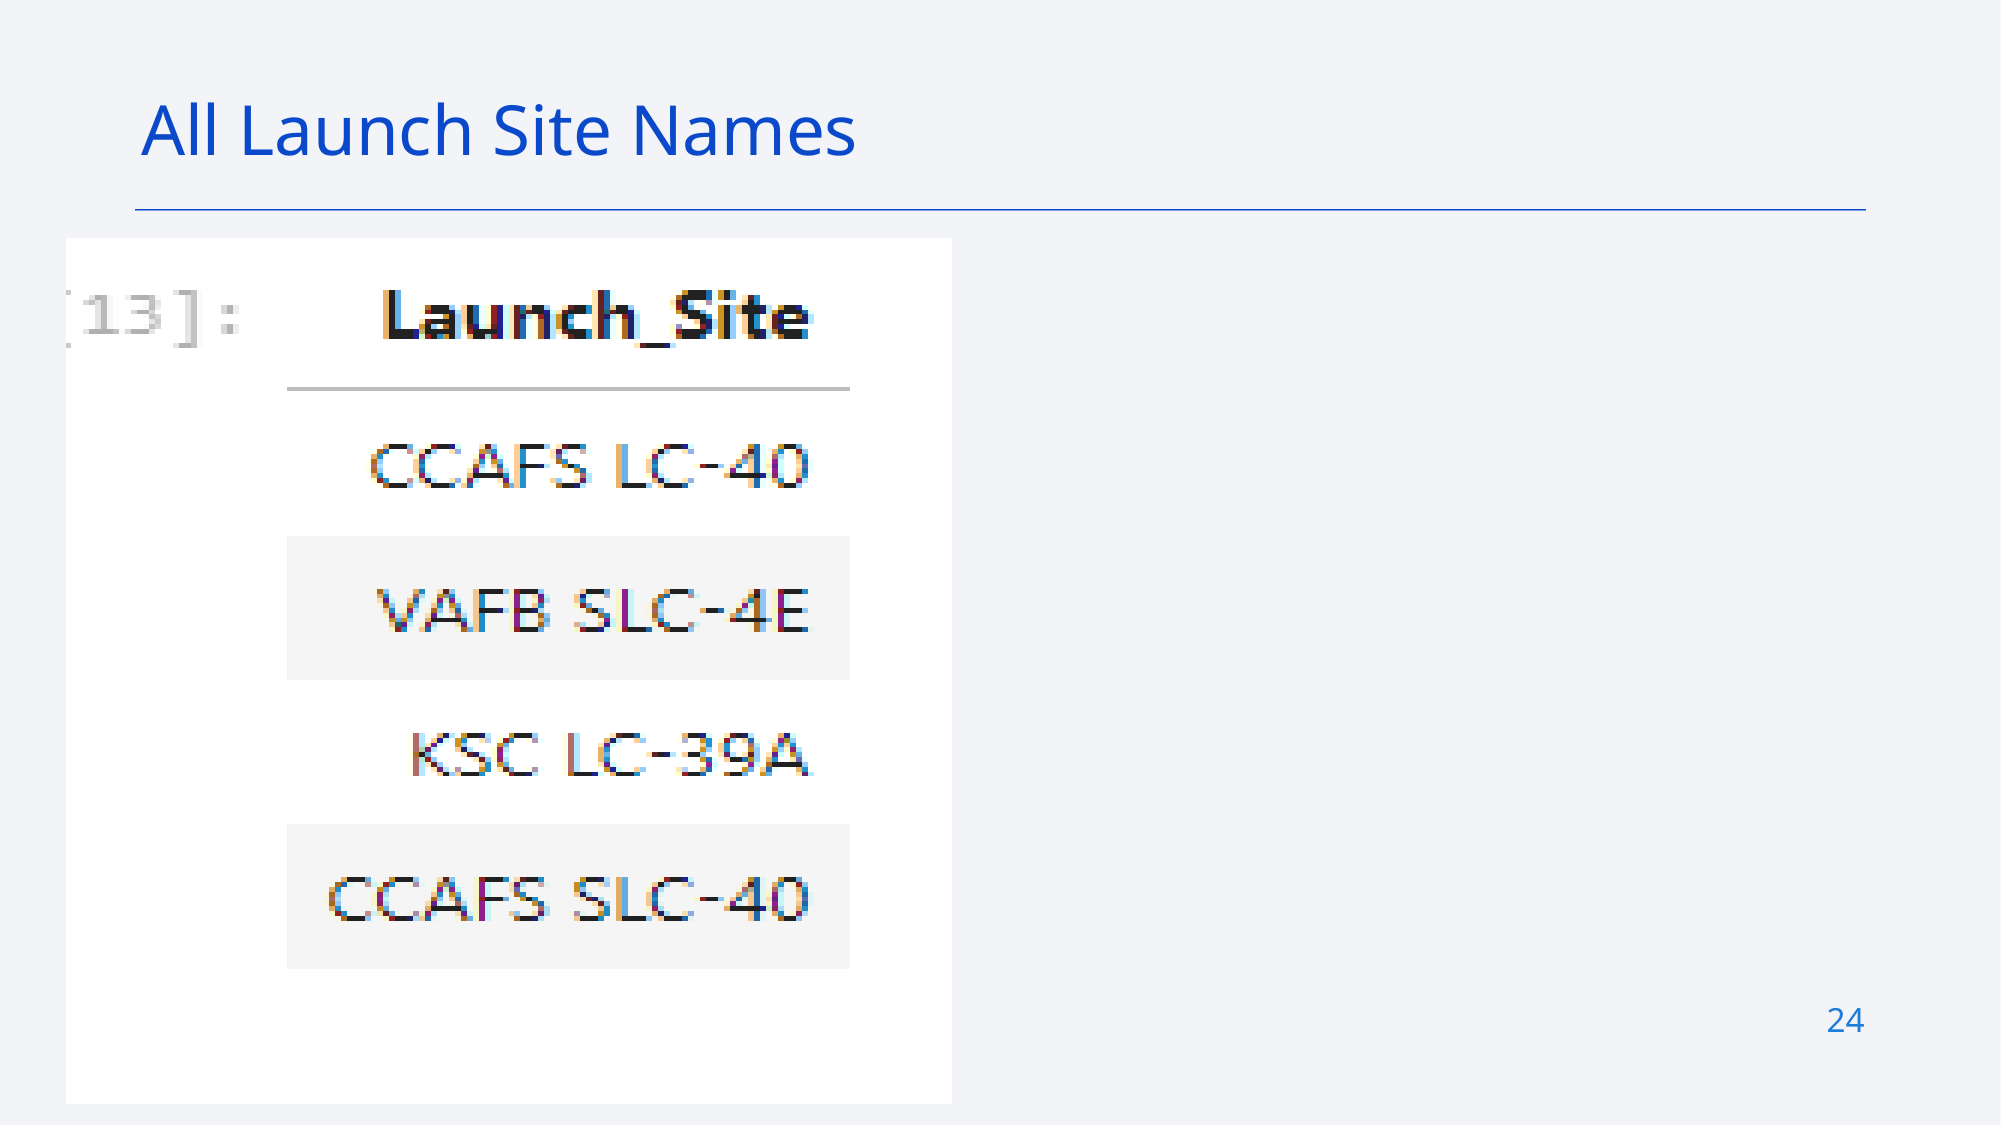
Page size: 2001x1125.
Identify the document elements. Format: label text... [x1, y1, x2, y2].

picture [0, 0, 2001, 1125]
text_box All Launch Site Names [126, 88, 1852, 179]
slide_number 24 [1429, 988, 1880, 1055]
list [66, 238, 952, 1105]
